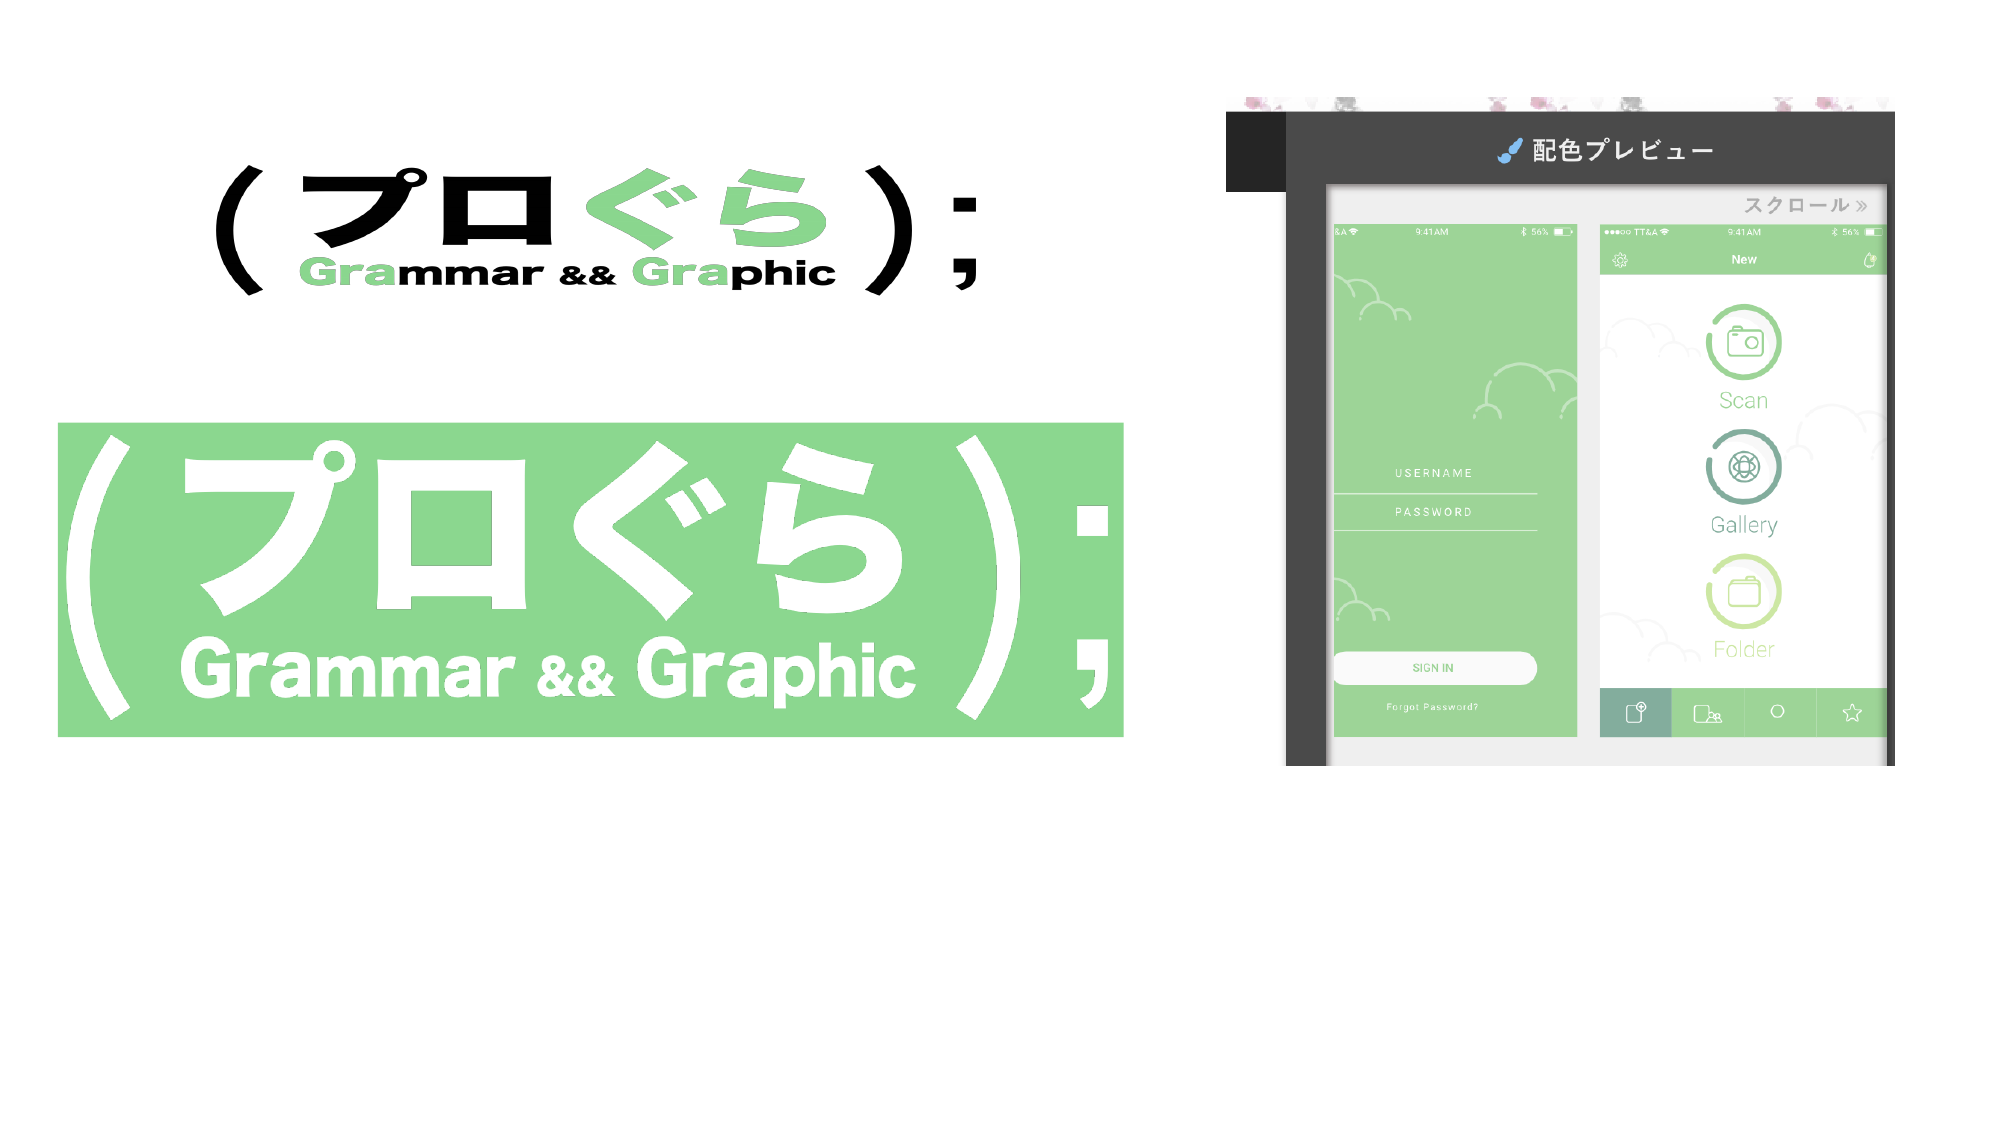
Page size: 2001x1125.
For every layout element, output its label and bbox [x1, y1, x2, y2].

text_box [57, 422, 1125, 738]
picture [57, 97, 1124, 388]
picture [1226, 97, 1895, 766]
picture [57, 431, 1124, 722]
